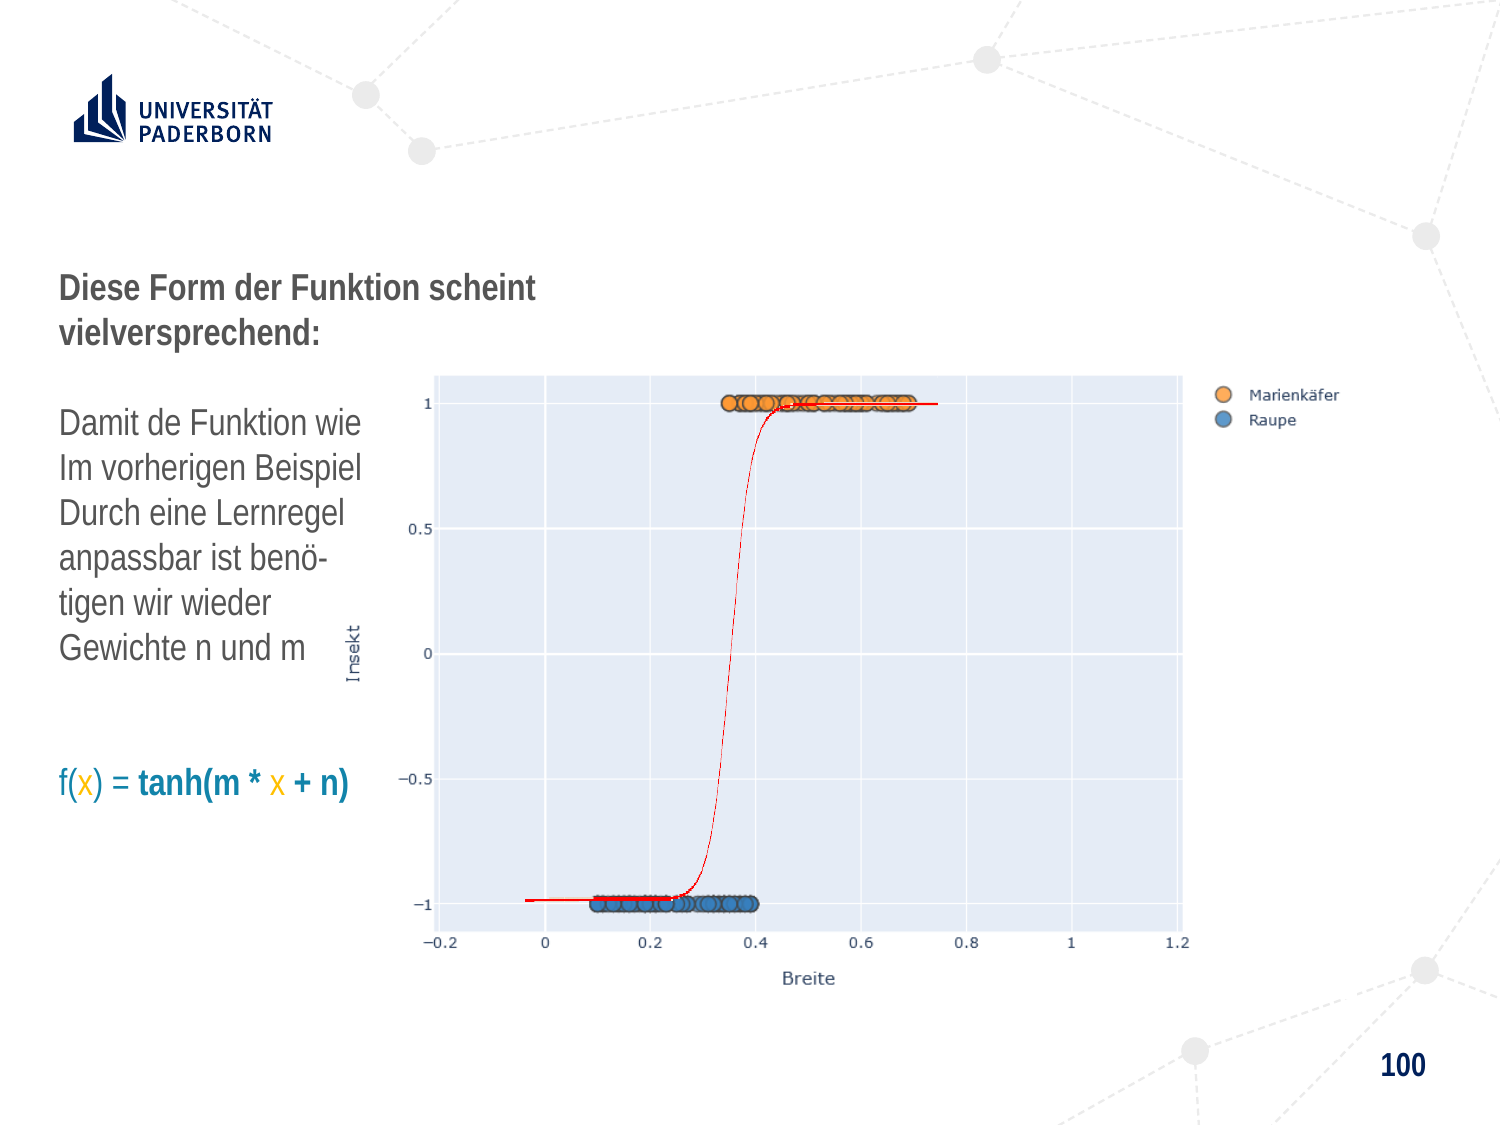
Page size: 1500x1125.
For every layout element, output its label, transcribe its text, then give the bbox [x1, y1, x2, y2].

text_box Diese Form der Funktion scheint vielversprechend: Damit de Funktion wie Im vorherigen Beispiel Durch eine Lernregel anpassbar ist benö- tigen wir wieder Gewichte n und m f(x) = tanh(m * x + n) [44, 255, 795, 811]
picture [312, 326, 1357, 999]
slide_number 100 [1308, 1042, 1427, 1091]
